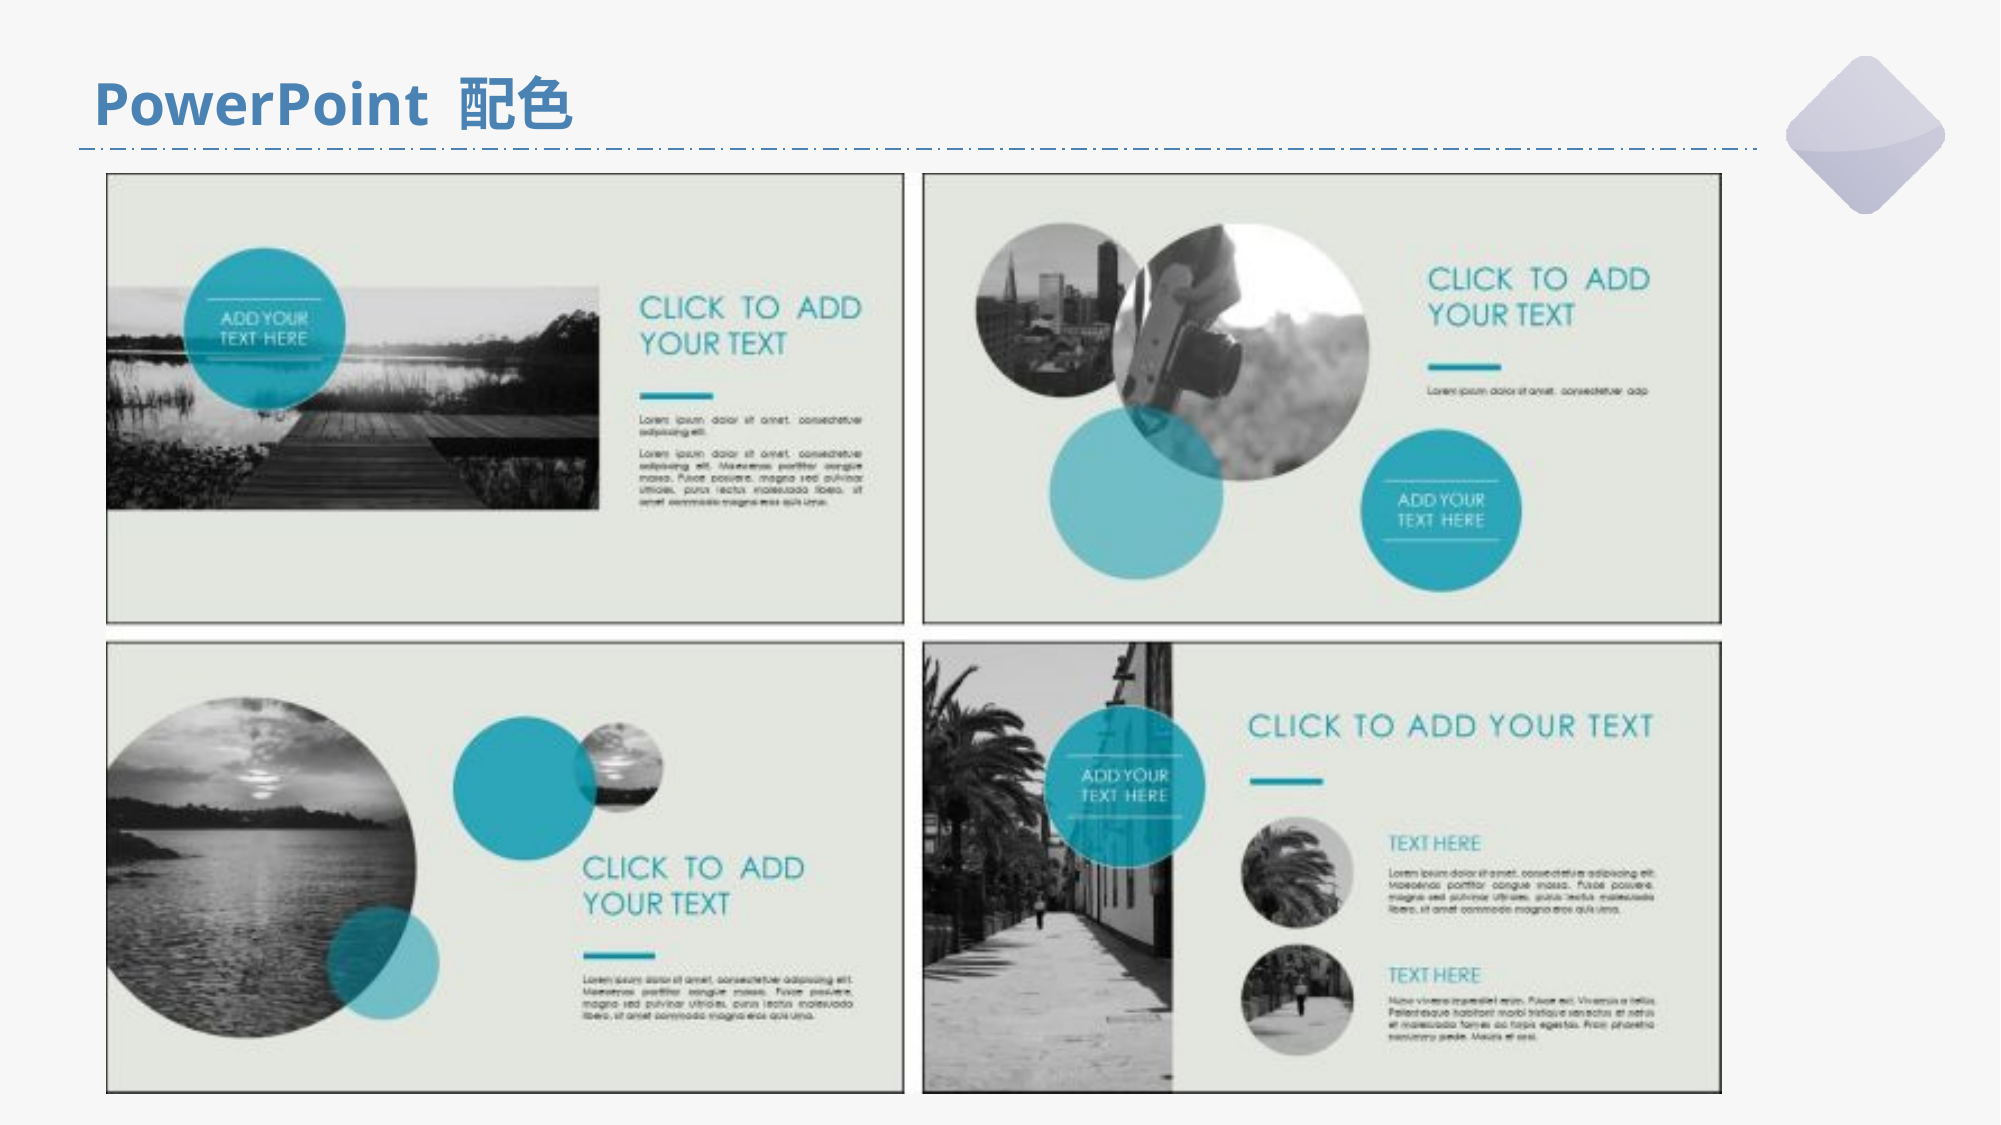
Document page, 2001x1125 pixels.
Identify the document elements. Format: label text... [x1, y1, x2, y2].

picture [1780, 49, 1951, 220]
picture [106, 173, 1723, 1094]
text_box PowerPoint 配色 [78, 60, 670, 145]
